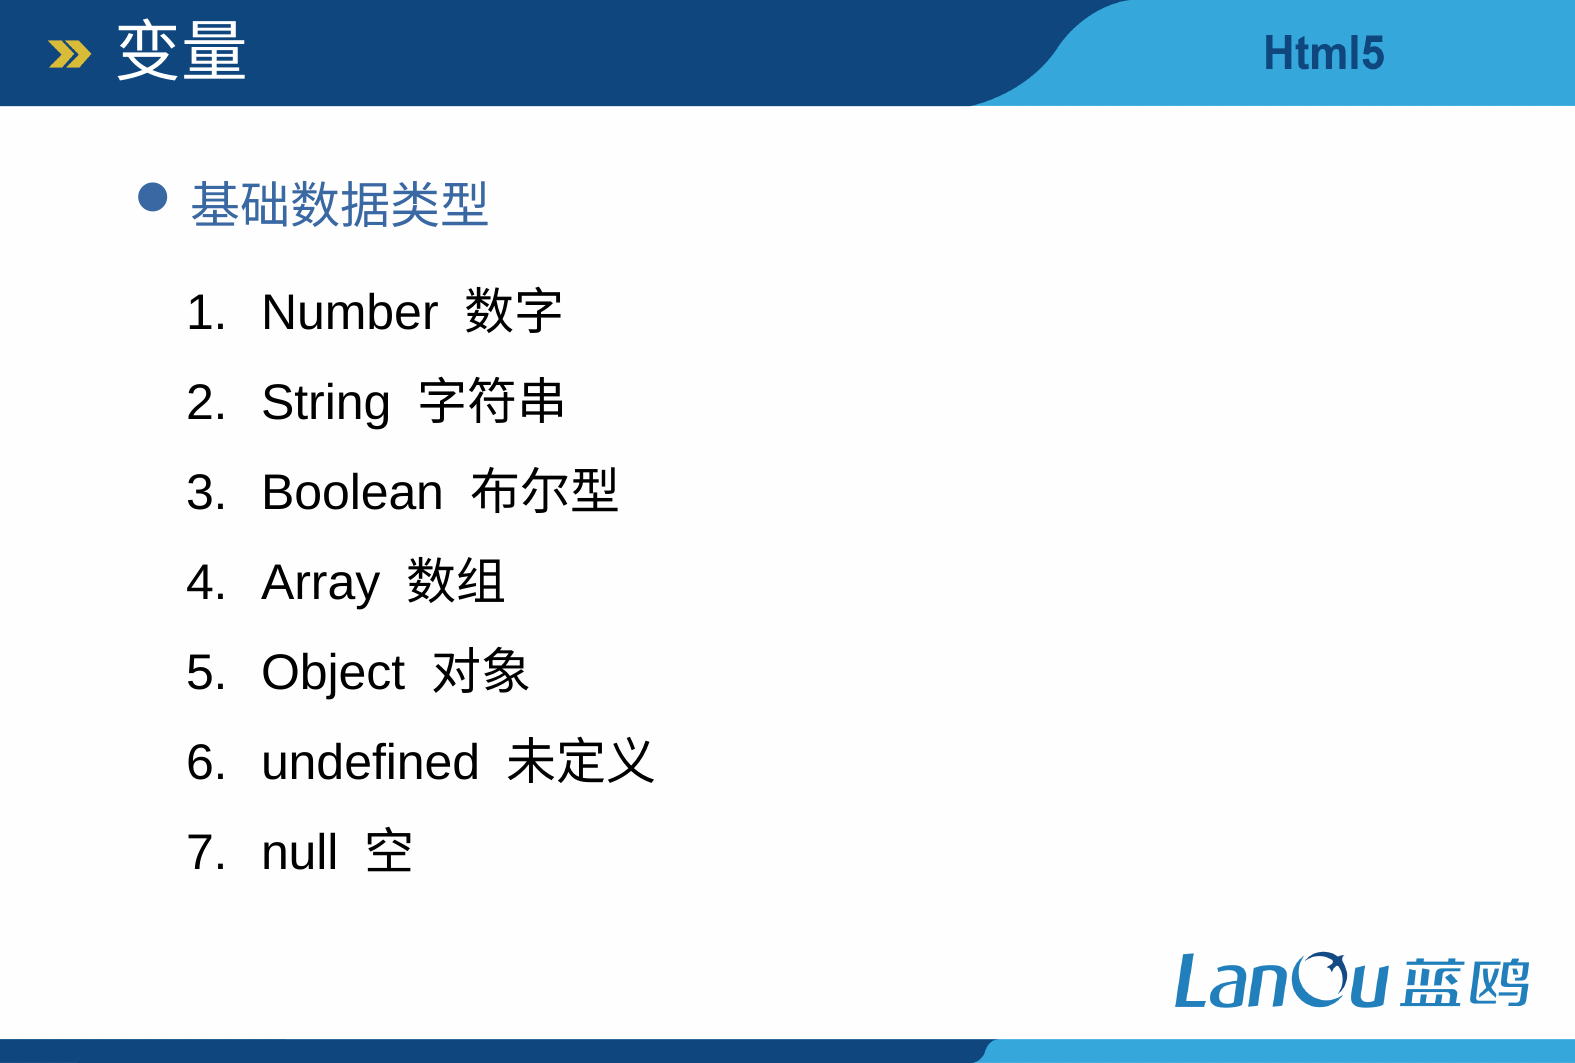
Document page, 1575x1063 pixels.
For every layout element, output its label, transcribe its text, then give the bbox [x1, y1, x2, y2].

picture [0, 0, 1575, 1063]
text_box 变量 [107, 1, 257, 97]
text_box 基础数据类型 [126, 166, 499, 242]
text_box Number 数字 String 字符串 Boolean 布尔型 Array 数组 Object 对象 undefined 未定义 null 空 [178, 242, 664, 888]
